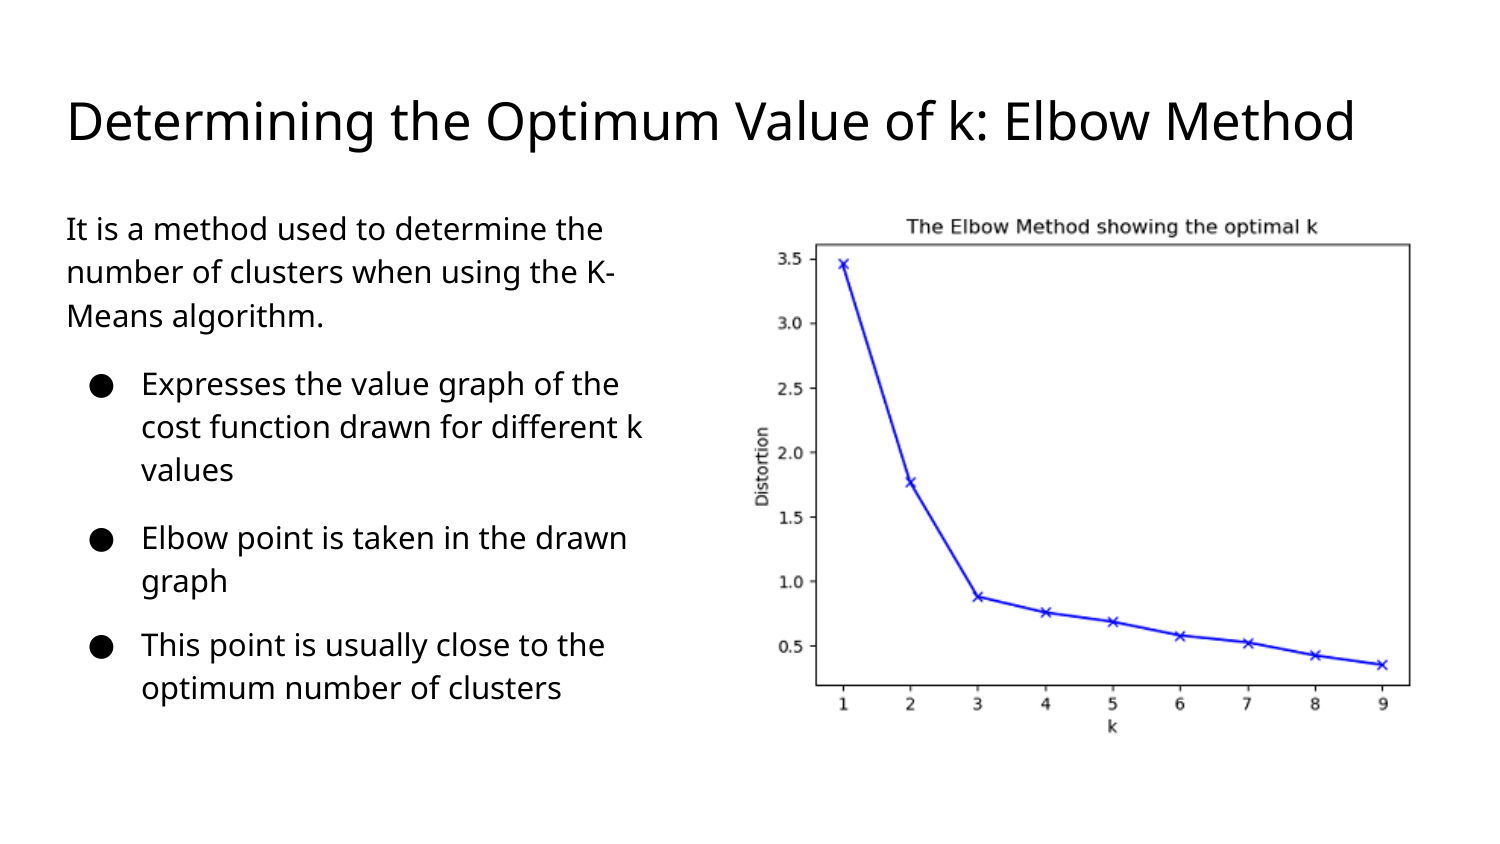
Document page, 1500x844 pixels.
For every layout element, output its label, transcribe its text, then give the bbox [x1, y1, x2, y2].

picture [720, 197, 1456, 741]
title Determining the Optimum Value of k: Elbow Method [51, 72, 1449, 167]
list It is a method used to determine the number of clusters when using the K-Means algorithm. Expresses the value graph of the cost function drawn for different k values Elbow point is taken in the drawn graph This point is usually close to the optimum number of clusters [51, 189, 677, 750]
